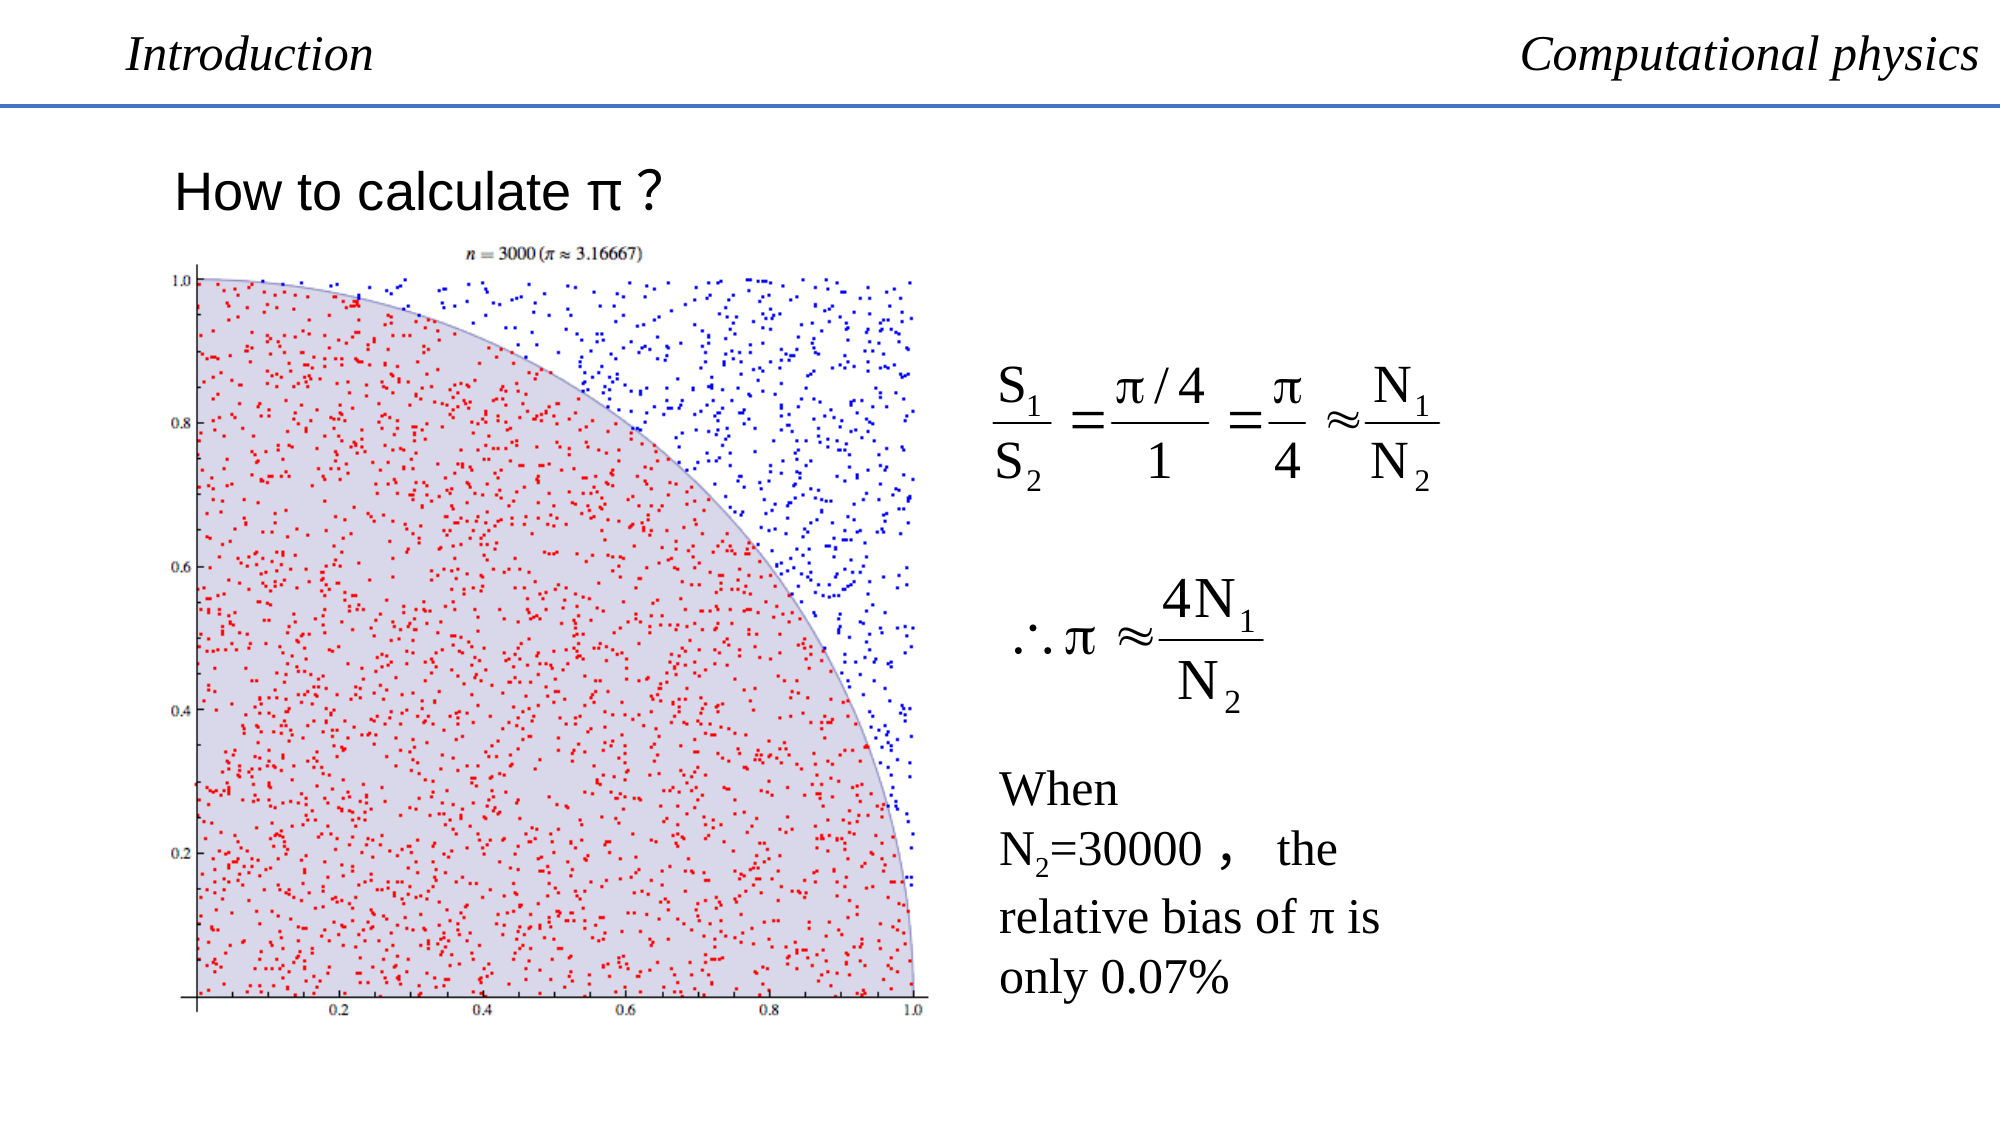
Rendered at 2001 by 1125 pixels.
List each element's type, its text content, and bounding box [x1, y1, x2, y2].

text_box How to calculate π？ [159, 148, 1117, 229]
text_box Introduction [110, 13, 389, 88]
text_box Computational physics [1504, 13, 1995, 88]
picture [164, 246, 938, 1020]
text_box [984, 351, 1451, 504]
text_box When N2=30000，the relative bias of π is only 0.07% [984, 747, 1454, 1011]
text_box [1007, 562, 1274, 727]
